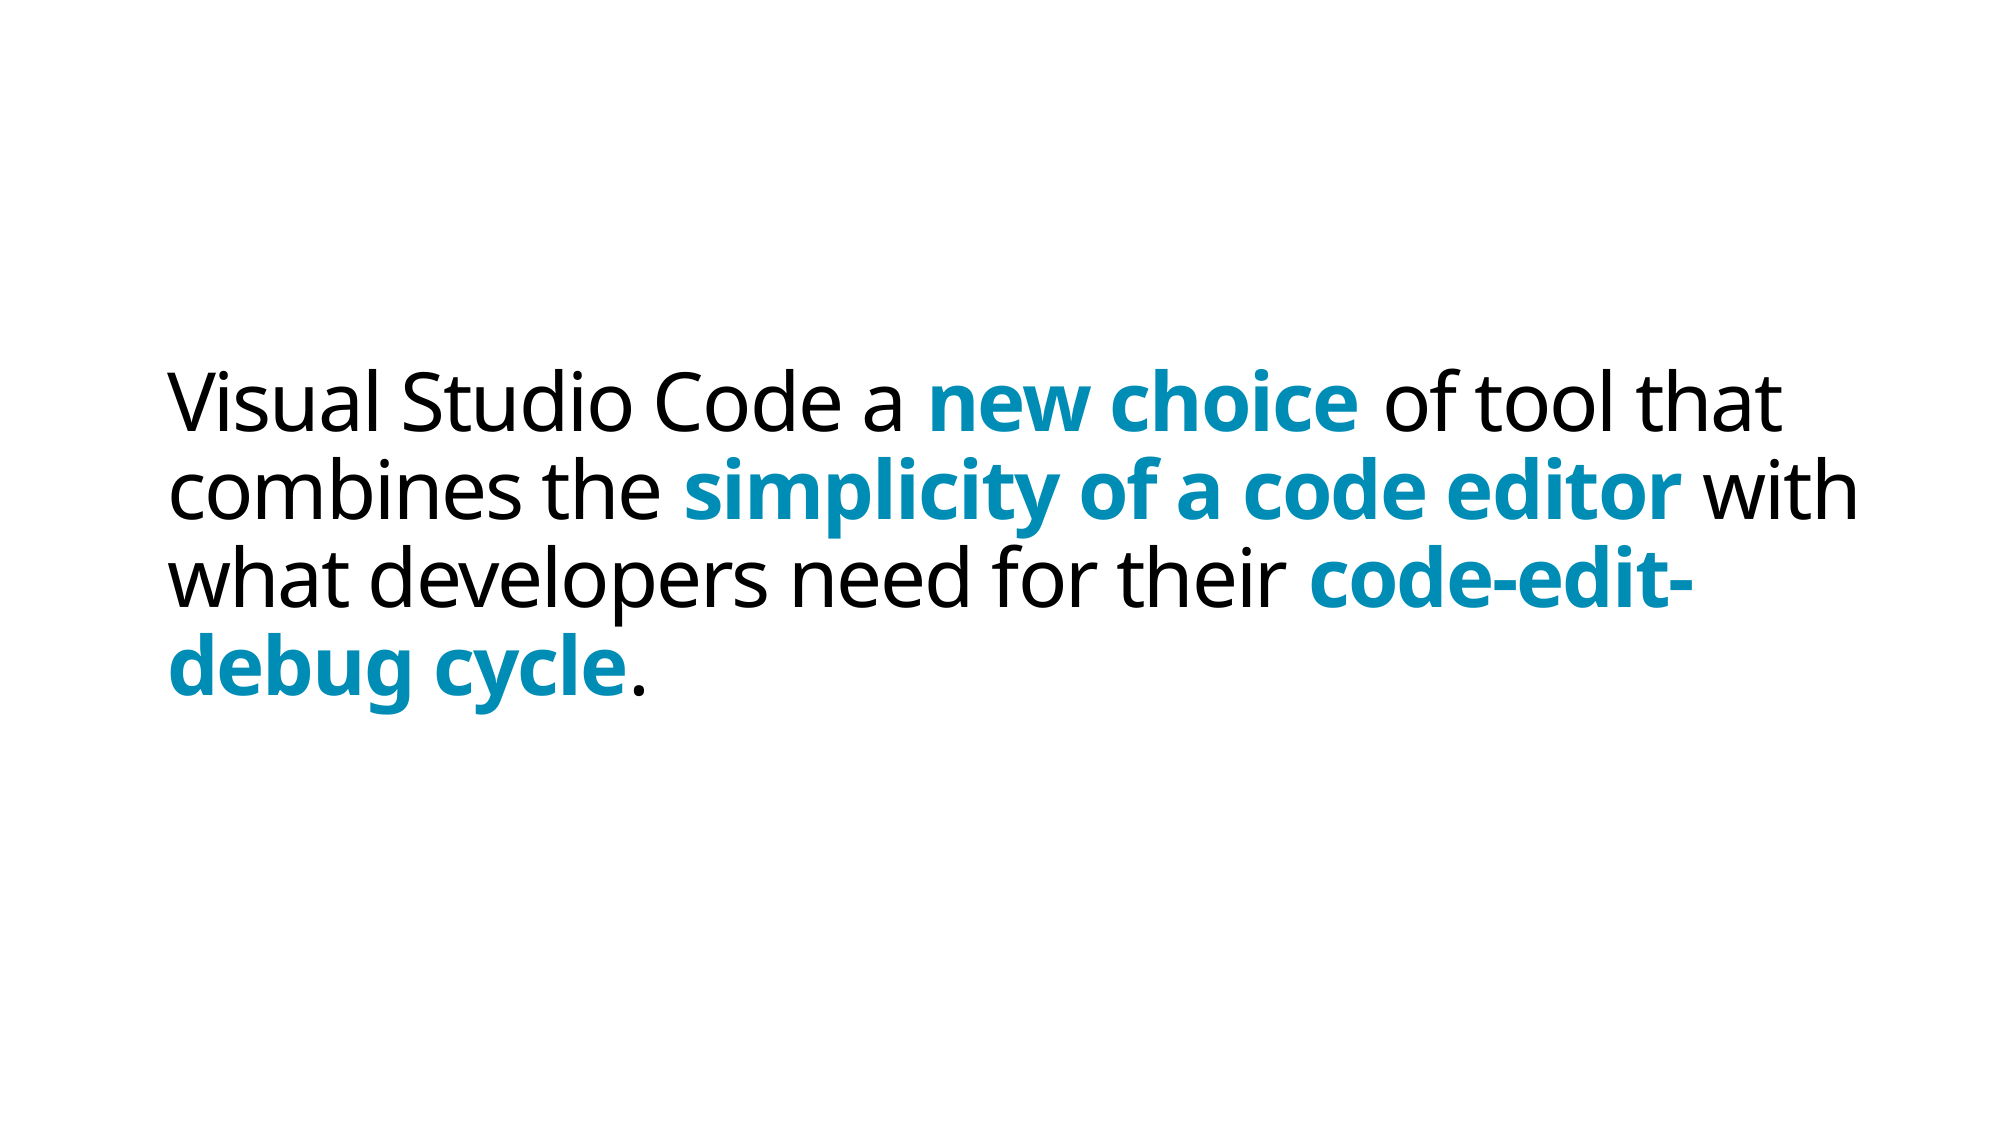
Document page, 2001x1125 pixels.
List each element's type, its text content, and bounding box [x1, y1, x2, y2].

title Visual Studio Code a new choice of tool that combines the simplicity of a code editor with what developers need for their code-edit-debug cycle. [143, 345, 1892, 702]
